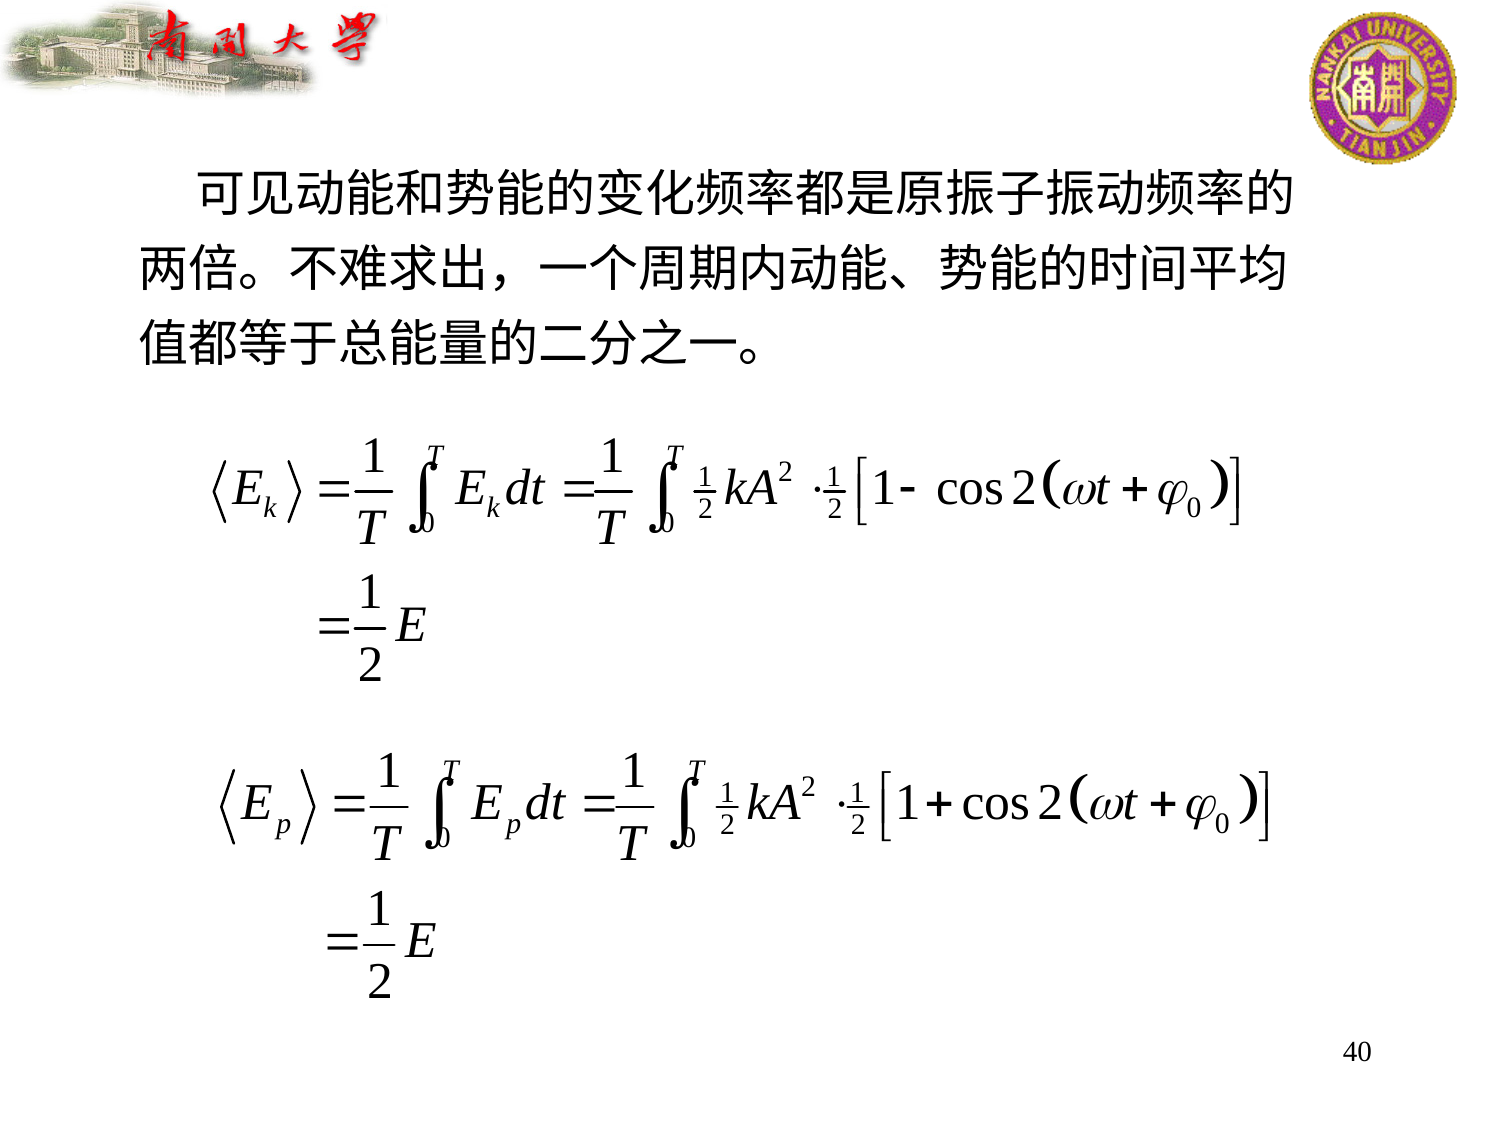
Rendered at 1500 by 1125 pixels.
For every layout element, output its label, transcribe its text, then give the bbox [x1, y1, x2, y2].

picture [0, 0, 388, 100]
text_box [211, 734, 1288, 1011]
slide_number 40 [1074, 1024, 1388, 1101]
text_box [203, 420, 1261, 694]
text_box 可见动能和势能的变化频率都是原振子振动频率的两倍。不难求出，一个周期内动能、势能的时间平均值都等于总能量的二分之一。 [123, 84, 1341, 448]
picture [1262, 0, 1500, 178]
